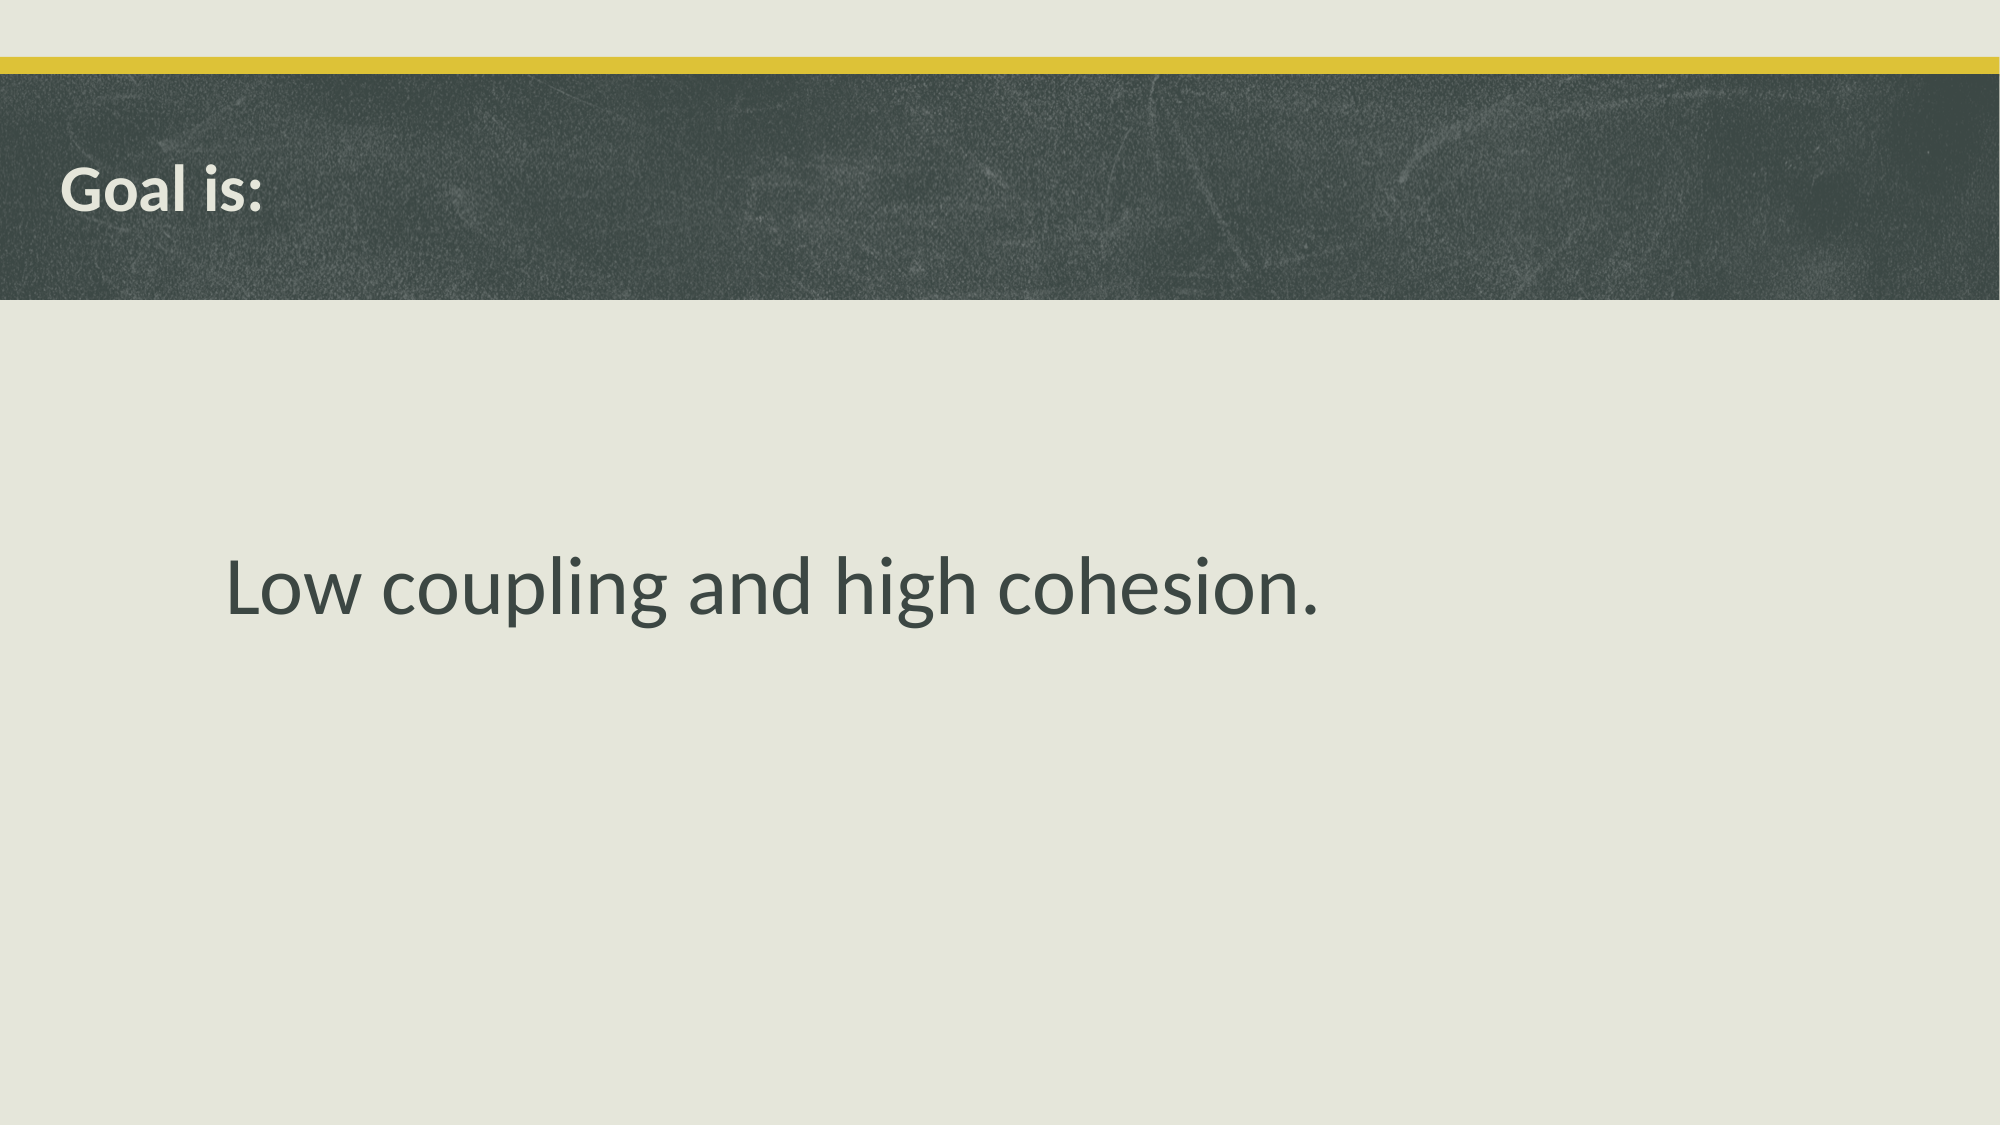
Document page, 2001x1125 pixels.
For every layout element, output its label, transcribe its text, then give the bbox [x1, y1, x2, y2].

list Low coupling and high cohesion. [210, 523, 1790, 1014]
picture [0, 74, 2000, 300]
title Goal is: [45, 76, 1626, 300]
